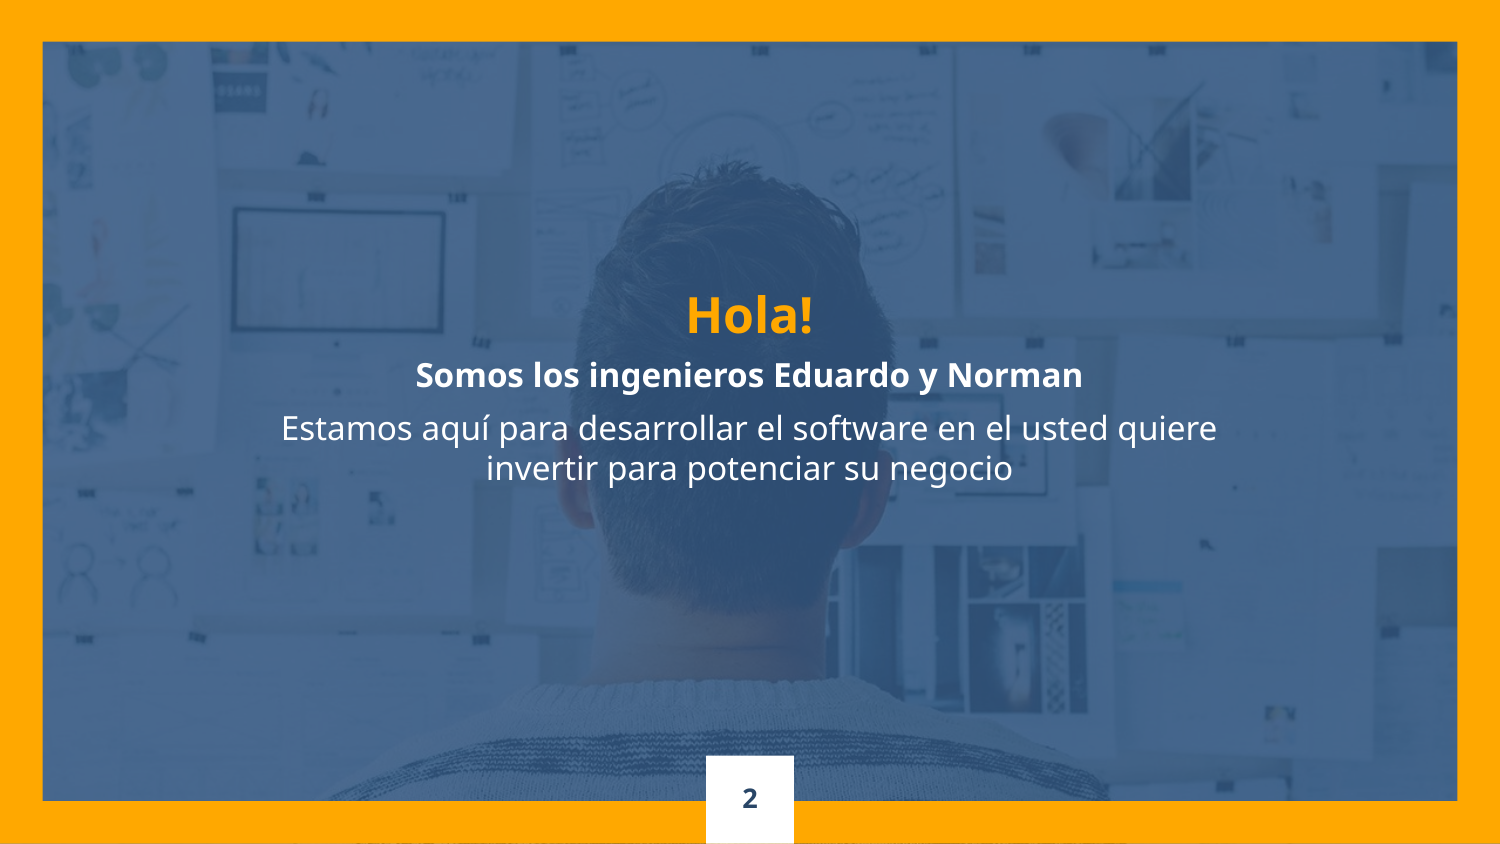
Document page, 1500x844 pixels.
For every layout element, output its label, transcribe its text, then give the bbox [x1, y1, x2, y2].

subtitle Somos los ingenieros Eduardo y Norman Estamos aquí para desarrollar el software en el usted quiere invertir para potenciar su negocio [209, 339, 1291, 610]
title Hola! [209, 185, 1291, 339]
slide_number 2 [705, 755, 794, 844]
